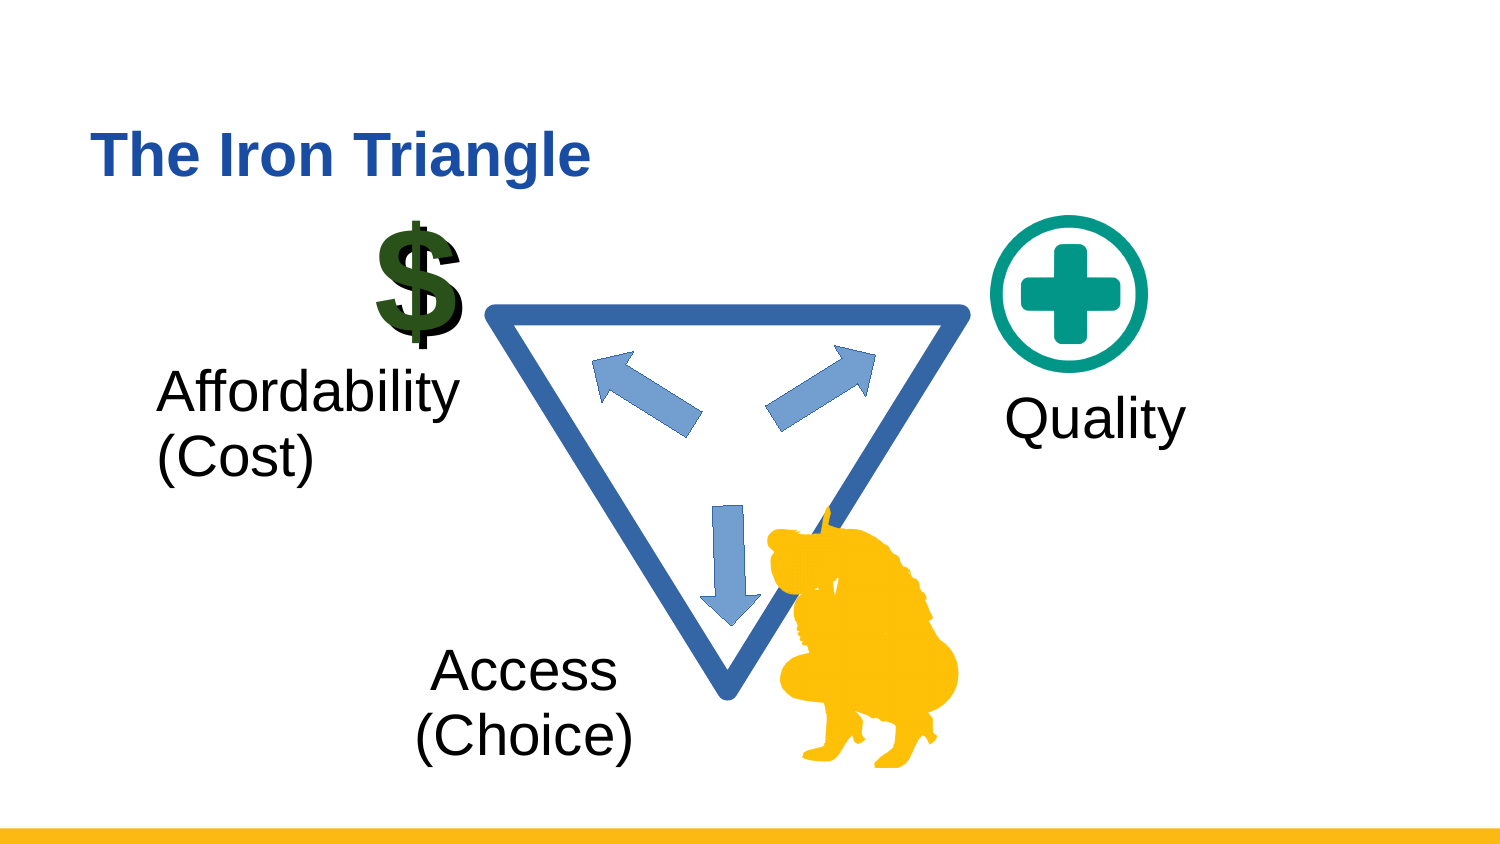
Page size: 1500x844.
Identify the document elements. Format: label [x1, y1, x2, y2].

picture [728, 505, 990, 767]
list [75, 200, 1425, 765]
picture [990, 215, 1147, 372]
title [75, 0, 1425, 197]
text_box [990, 378, 1313, 528]
text_box [142, 189, 495, 496]
text_box [375, 630, 675, 844]
